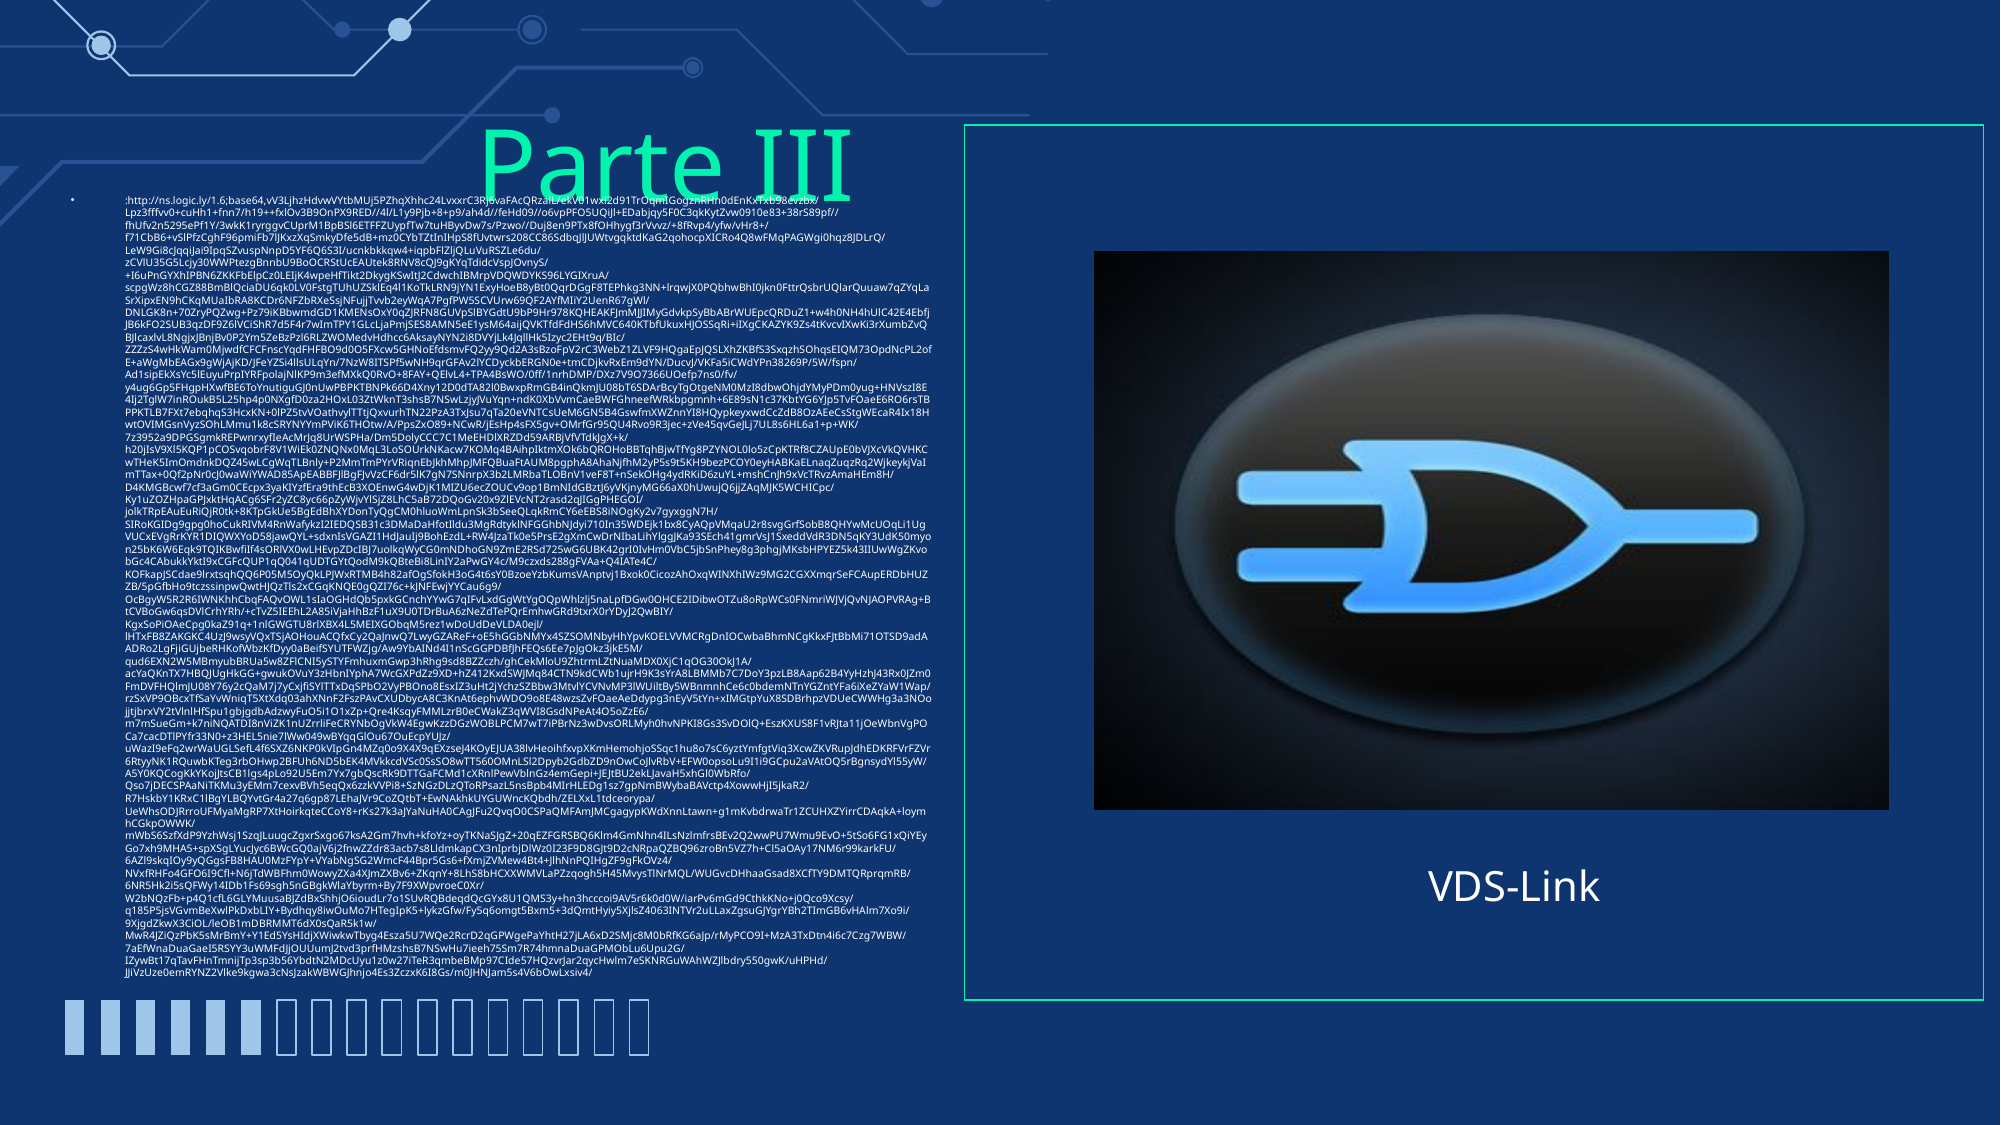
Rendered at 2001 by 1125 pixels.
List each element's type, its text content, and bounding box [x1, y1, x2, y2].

text_box VDS-Link [1413, 851, 1741, 917]
picture [1093, 251, 1889, 810]
title Parte III [138, 90, 906, 174]
subtitle :http://ns.logic.ly/1.6;base64,vV3LjhzHdvwVYtbMUj5PZhqXhhc24LvxxrC3Rj6vaFAcQRzalL/ekV01wxl2d91TrOqmIGogznRHn0dEnKxTxb98evzbx/Lpz3fffvv0+cuHh1+fnn7/h19++fxlOv3B9OnPX9RED//4l/L1y9Pjb+8+p9/ah4d//feHd09//o6vpPFO5UQiJl+EDabjqy5F0C3qkKytZvw0910e83+38rS89pf//fhUfv2n5295ePf1Y/3wkK1ryrggvCUprM1BpBSl6ETFFZUypfTw7tuHByvDw7s/Pzwo//Duj8en9PTx8fOHhygf3rVvvz/+8fRvp4/yfw/vHr8+/f71CbB6+vSlPfzCghF96pmiFb7lJKxzXqSmkyDfe5dB+mz0CYbTZtInIHpS8fUvtwrs208CC86SdbqJlJUWtvgqktdKaG2qohocpXICRo4Q8wFMqPAGWgi0hqz8JDLrQ/LeW9Gi8cJqqiJai9IpqSZvuspNnpD5YF6Q6S3I/ucnkbkkqw4+iqpbFlZljQLuVuRSZLe6du/zCVlU35G5Lcjy30WWPtezgBnnbU9BoOCRStUcEAUtek8RNV8cQJ9gKYqTdidcVspJOvnyS/+I6uPnGYXhIPBN6ZKKFbElpCz0LEIjK4wpeHfTikt2DkygKSwItJ2CdwchIBMrpVDQWDYKS96LYGIXruA/scpgWz8hCGZ88BmBlQciaDU6qk0LV0FstgTUhUZSklEq4l1KoTkLRN9jYN1ExyHoeB8yBt0QqrDGgF8TEPhkg3NN+lrqwjX0PQbhwBhI0jkn0FttrQsbrUQlarQuuaw7qZYqLaSrXipxEN9hCKqMUaIbRA8KCDr6NFZbRXeSsjNFujjTvvb2eyWqA7PgfPW5SCVUrw69QF2AYfMIiY2UenR67gWl/DNLGK8n+70ZryPQZwg+Pz79iKBbwmdGD1KMENsOxY0qZJRFN8GUVpSlBYGdtU9bP9Hr978KQHEAKFJmMJJIMyGdvkpSyBbABrWUEpcQRDuZ1+w4h0NH4hUlC42E4EbfjJB6kFO2SUB3qzDF9Z6lVCiShR7d5F4r7wImTPY1GLcLjaPmjSES8AMN5eE1ysM64aijQVKTfdFdHS6hMVC640KTbfUkuxHJOSSqRi+iIXgCKAZYK9Zs4tKvcvIXwKi3rXumbZvQBJlcaxlvL8NgjxJBnjBv0P2Ym5ZeBzPzl6RLZWOMedvHdhcc6AksayNYN2i8DVYjLk4JqllHk5Izyc2EHt9q/BIc/ZZZzS4wHkWam0MjwdfCFCFnscYqdFHFBO9d0O5FXcw5GHNoEfdsmvFQ2yy9Qd2A3sBzoFpV2rC3WebZ1ZLVF9HQgaEpJQSLXhZKBfS3SxqzhSOhqsEIQM73OpdNcPL2ofE+aWgMbEAGx9gWjAjKD/JFeYZSi4llsULqYn/7NzW8ITSPf5wNH9qrGFAv2lYCDyckbERGN0e+tmCDjkvRxEm9dYN/DucvJ/VKFa5iCWdYPn38269P/5W/fspn/Ad1sipEkXsYc5lEuyuPrpIYRFpolajNlKP9m3efMXkQ0RvO+8FAY+QElvL4+TPA4BsWO/0ff/1nrhDMP/DXz7V9O7366UOefp7ns0/fv/y4ug6Gp5FHgpHXwfBE6ToYnutiguGJ0nUwPBPKTBNPk66D4Xny12D0dTA82l0BwxpRmGB4inQkmJU08bT6SDArBcyTgOtgeNM0MzI8dbwOhjdYMyPDm0yug+HNVszI8E4Ij2TglW7inROukB5L25hp4p0NXgfD0za2HOxL03ZtWknT3shsB7NSwLzjyJVuYqn+ndK0XbVvmCaeBWFGhneefWRkbpgmnh+6E89sN1c37KbtYG6YJp5TvFOaeE6RO6rsTBPPKTLB7FXt7ebqhqS3HcxKN+0lPZ5tvVOathvylTTtjQxvurhTN22PzA3TxJsu7qTa20eVNTCsUeM6GN5B4GswfmXWZnnYI8HQypkeyxwdCcZdB8OzAEeCsStgWEcaR4Ix18HwtOVIMGsnVyzSOhLMmu1k8cSRYNYYmPViK6THOtw/A/PpsZxO89+NCwR/jEsHp4sFX5gv+OMrfGr95QU4Rvo9R3jec+zVe45qvGeJLj7UL8s6HL6a1+p+WK/7z3952a9DPGSgmkREPwnrxyfIeAcMrJq8UrWSPHa/Dm5DolyCCC7C1MeEHDlXRZDd59ARBjVfVTdkJgX+k/h20jIsV9Xl5KQP1pCOSvqobrF8V1WiEk0ZNQNx0MqL3LoSOUrkNKacw7KOMq4BAihpIktmXOk6bQROHoBBTqhBjwTfYg8PZYNOL0lo5zCpKTRf8CZAUpE0bVJXcVkQVHKCwTHeK5ImOmdnkDQZ45wLCgWqTLBnly+P2MmTmPYrVRiqnEbJkhMhpJMFQBuaFtAUM8pgphA8AhaNjfhM2yP5s9t5KH9bezPCOY0eyHABKaELnaqZuqzRq2WjkeykjVaImTTax+0Qf2pNr0cJ0waWiYWAD85ApEABBFJlBgFJvVzCF6dr5lK7gN7SNnrpX3b2LMRbaTLOBnV1veF8T+nSekOHg4ydRKiD6zuYL+mshCnJh9xVcTRvzAmaHEm8H/D4KMGBcwf7cf3aGm0CEcpx3yaKIYzfEra9thEcB3XOEnwG4wDjK1MIZU6ecZOUCv9op1BmNIdGBztJ6yVKjnyMG66aX0hUwujQ6jjZAqMJK5WCHICpc/Ky1uZOZHpaGPJxktHqACg6SFr2yZC8yc66pZyWjvYlSjZ8LhC5aB72DQoGv20x9ZlEVcNT2rasd2qJIGgPHEGOI/jolkTRpEAuEuRiQjR0tk+8KTpGkUe5BgEdBhXYDonTyQgCM0hluoWmLpnSk3bSeeQLqkRmCY6eEBS8iNOgKy2v7gyxggN7H/SIRoKGIDg9gpg0hoCukRIVM4RnWafykzI2IEDQSB31c3DMaDaHfotIldu3MgRdtyklNFGGhbNJdyi710In35WDEjk1bx8CyAQpVMqaU2r8svgGrfSobB8QHYwMcUOqLi1UgVUCxEVgRrKYR1DIQWXYoD58jawQYL+sdxnIsVGAZI1HdJauIj9BohEzdL+RW4JzaTk0e5PrsE2gXmCwDrNIbaLihYlggJKa93SEch41gmrVsJ1SxeddVdR3DN5qKY3UdK50myon25bK6W6Eqk9TQIKBwfiIf4sORlVX0wLHEvpZDcIBJ7uolkqWyCG0mNDhoGN9ZmE2RSd725wG6UBK42grI0IvHm0VbC5jbSnPhey8g3phgjMKsbHPYEZ5k43IIUwWgZKvobGc4CAbukkYktI9xCGFcQUP1qQ041qUDTGYtQodM9kQBteBi8LinIY2aPwGY4c/M9czxds288gFVAa+Q4IATe4C/KOFkapJSCdae9lrxtsqhQQ6P05M5OyQkLPJWxRTMB4h82afOgSfokH3oG4t6sY0BzoeYzbKumsVAnptvj1Bxok0CicozAhOxqWINXhIWz9MG2CGXXmqrSeFCAupERDbHUZZB/5pGfbHo9tczssinpwQwtHJQzTls2xCGqKNQE0gQZI76c+kJNFEwjYYCau6g9/OcBgyW5R2R6IWNKhhCbqFAQvOWL1sIaOGHdQb5pxkGCnchYYwG7qIFvLxdGgWtYgOQpWhlzlj5naLpfDGw0OHCE2IDibwOTZu8oRpWCs0FNmriWJVjQvNJAOPVRAg+BtCVBoGw6qsDVlCrhYRh/+cTvZ5IEEhL2A85iVjaHhBzF1uX9U0TDrBuA6zNeZdTePQrEmhwGRd9txrX0rYDyJ2QwBIY/KgxSoPiOAeCpg0kaZ91q+1nlGWGTU8rlXBX4L5MEIXGObqM5rez1wDoUdDeVLDA0ejl/lHTxFB8ZAKGKC4UzJ9wsyVQxTSjAOHouACQfxCy2QaJnwQ7LwyGZAReF+oE5hGGbNMYx4SZSOMNbyHhYpvKOELVVMCRgDnIOCwbaBhmNCgKkxFJtBbMi71OTSD9adAADRo2LgFjiGUjbeRHKofWbzKfDyy0aBeifSYUTFWZjg/Aw9YbAINd4I1nScGGPDBfJhFEQs6Ee7pJgOkz3jkE5M/qud6EXN2W5MBmyubBRUa5w8ZFlCNI5ySTYFmhuxmGwp3hRhg9sd8BZZczh/ghCekMloU9ZhtrmLZtNuaMDX0XjC1qOG30OkJ1A/acYaQKnTX7HBQJUgHkGG+gwukOVuY3zHbnIYphA7WcGXPdZz9XD+hZ412KxdSWJMq84CTN9kdCWb1ujrH9K3sYrA8LBMMb7C7DoY3pzLB8Aap62B4YyHzhJ43Rx0JZm0FmDVFHQlmJU08Y76y2cQaM7j7yCxjfiSYlTTxDqSPbO2VyPBOno8EsxIZ3uHt2jYchzSZBbw3MtvlYCVNvMP3lWUiltBy5WBnmnhCe6c0bdemNTnYGZntYFa6iXeZYaW1Wap/rzSxVP9OBcxTfSaYvWniqT5XtXdq03ahXNnF2FszPAvCXUDbycA8C3KnAt6ephvWDO9o8E48wzsZvFOaeAeDdypg3nEyV5tYn+xIMGtpYuX8SDBrhpzVDUeCWWHg3a3NOojjtjbrxVY2tVlnlHfSpu1gbjgdbAdzwyFuO5i1O1xZp+Qre4KsqyFMMLzrB0eCWakZ3qWVI8GsdNPeAt4O5oZzE6/m7mSueGm+k7niNQATDI8nViZK1nUZrrliFeCRYNbOgVkW4EgwKzzDGzWOBLPCM7wT7iPBrNz3wDvsORLMyh0hvNPKI8Gs3SvDOlQ+EszKXUS8F1vRJta11jOeWbnVgPOCa7cacDTlPYfr33N0+z3HEL5nie7lWw049wBYqqGlOu67OuEcpYUJz/uWazI9eFq2wrWaUGLSefL4f6SXZ6NKP0kVIpGn4MZq0o9X4X9qEXzseJ4KOyEJUA38lvHeoihfxvpXKmHemohjoSSqc1hu8o7sC6yztYmfgtViq3XcwZKVRupJdhEDKRFVrFZVr6RtyyNK1RQuwbKTeg3rbOHwp2BFUh6ND5bEK4MVkkcdVSc0SsSO8wTT560OMnLSl2Dpyb2GdbZD9nOwCoJlvRbV+EFW0opsoLu9I1i9GCpu2aVAtOQ5rBgnsydYl55yW/A5Y0KQCogKkYKojJtsCB1lgs4pLo92U5Em7Yx7gbQscRk9DTTGaFCMd1cXRnlPewVblnGz4emGepi+JEJtBU2ekLJavaH5xhGl0WbRfo/Qso7jDECSPAaNiTKMu3yEMm7cexvBVh5eqQx6zzkVVPi8+SzNGzDLzQToRPsazL5nsBpb4MIrHLEDg1sz7gpNmBWybaBAVctp4XowwHjI5jkaR2/R7HskbY1KRxC1lBgYLBQYvtGr4a27q6gp87LEhaJVr9CoZQtbT+EwNAkhkUYGUWncKQbdh/ZELXxL1tdceorypa/UeWhsODJRrroUFMyaMgRP7XtHoirkqteCCoY8+rKs27k3aJYaNuHA0CAgJFu2QvqO0CSPaQMFAmJMCgagypKWdXnnLtawn+g1mKvbdrwaTr1ZCUHXZYirrCDAqkA+loymhCGkpOWWK/mWbS6SzfXdP9YzhWsj1SzqJLuugcZgxrSxgo67ksA2Gm7hvh+kfoYz+oyTKNaSJgZ+20qEZFGRSBQ6Klm4GmNhn4ILsNzlmfrsBEv2Q2wwPU7Wmu9EvO+5tSo6FG1xQiYEyGo7xh9MHA5+spXSgLYucJyc6BWcGQ0ajV6j2fnwZZdr83acb7s8LldmkapCX3nIprbjDlWz0I23F9D8GJt9D2cNRpaQZBQ96zroBn5VZ7h+Cl5aOAy17NM6r99karkFU/6AZl9skqIOy9yQGgsFB8HAU0MzFYpY+VYabNgSG2WmcF44Bpr5Gs6+fXmjZVMew4Bt4+JlhNnPQIHgZF9gFkOVz4/NVxfRHFo4GFO6I9Cfl+N6jTdWBFhm0WowyZXa4XJmZXBv6+ZKqnY+8LhS8bHCXXWMVLaPZzqogh5H45MvysTlNrMQL/WUGvcDHhaaGsad8XCfTY9DMTQRprqmRB/6NR5Hk2i5sQFWy14IDb1Fs69sgh5nGBgkWlaYbyrm+By7F9XWpvroeC0Xr/W2bNQzFb+p4Q1cfL6GLYMuusaBJZdBxShhjO6ioudLr7o1SUvRQBdeqdQcGYx8U1QMS3y+hn3hcccoi9AV5r6k0d0W/iarPv6mGd9CthkKNo+j0Qco9Xcsy/q185P5jsVGvmBeXwlPkDxbLIY+Bydhqy8iwOuMo7HTegIpK5+lykzGfw/Fy5q6omgt5Bxm5+3dQmtHyiy5XjlsZ4063INTVr2uLLaxZgsuGJYgrYBh2TImGB6vHAlm7Xo9i/9XjgdZkwX3CiOL/leOB1mDBRMMT6dX0sQaR5k1w/MwR4JZiQzPbK5sMrBmY+Y1Ed5YsHIdjXWiwkwTbyg4Esza5U7WQe2RcrD2qGPWgePaYhtH27jLA6xD2SMjc8M0bRfKG6aJp/rMyPCO9I+MzA3TxDtn4i6c7Czg7WBW/7aEfWnaDuaGaeI5RSYY3uWMFdJjOUUumJ2tvd3prfHMzshsB7NSwHu7ieeh75Sm7R74hmnaDuaGPMObLu6Upu2G/IZywBt17qTavFHnTmnijTp3sp3b56YbdtN2MDcUyu1z0w27iTeR3qmbeBMp97CIde57HQzvrJar2qycHwlm7eSKNRGuWAhWZJlbdry550gwK/uHPHd/JJiVzUze0emRYNZ2Vlke9kgwa3cNsJzakWBWGJhnjo4Es3ZczxK6I8Gs/m0JHNJam5s4V6bOwLxsiv4/ [50, 174, 935, 998]
